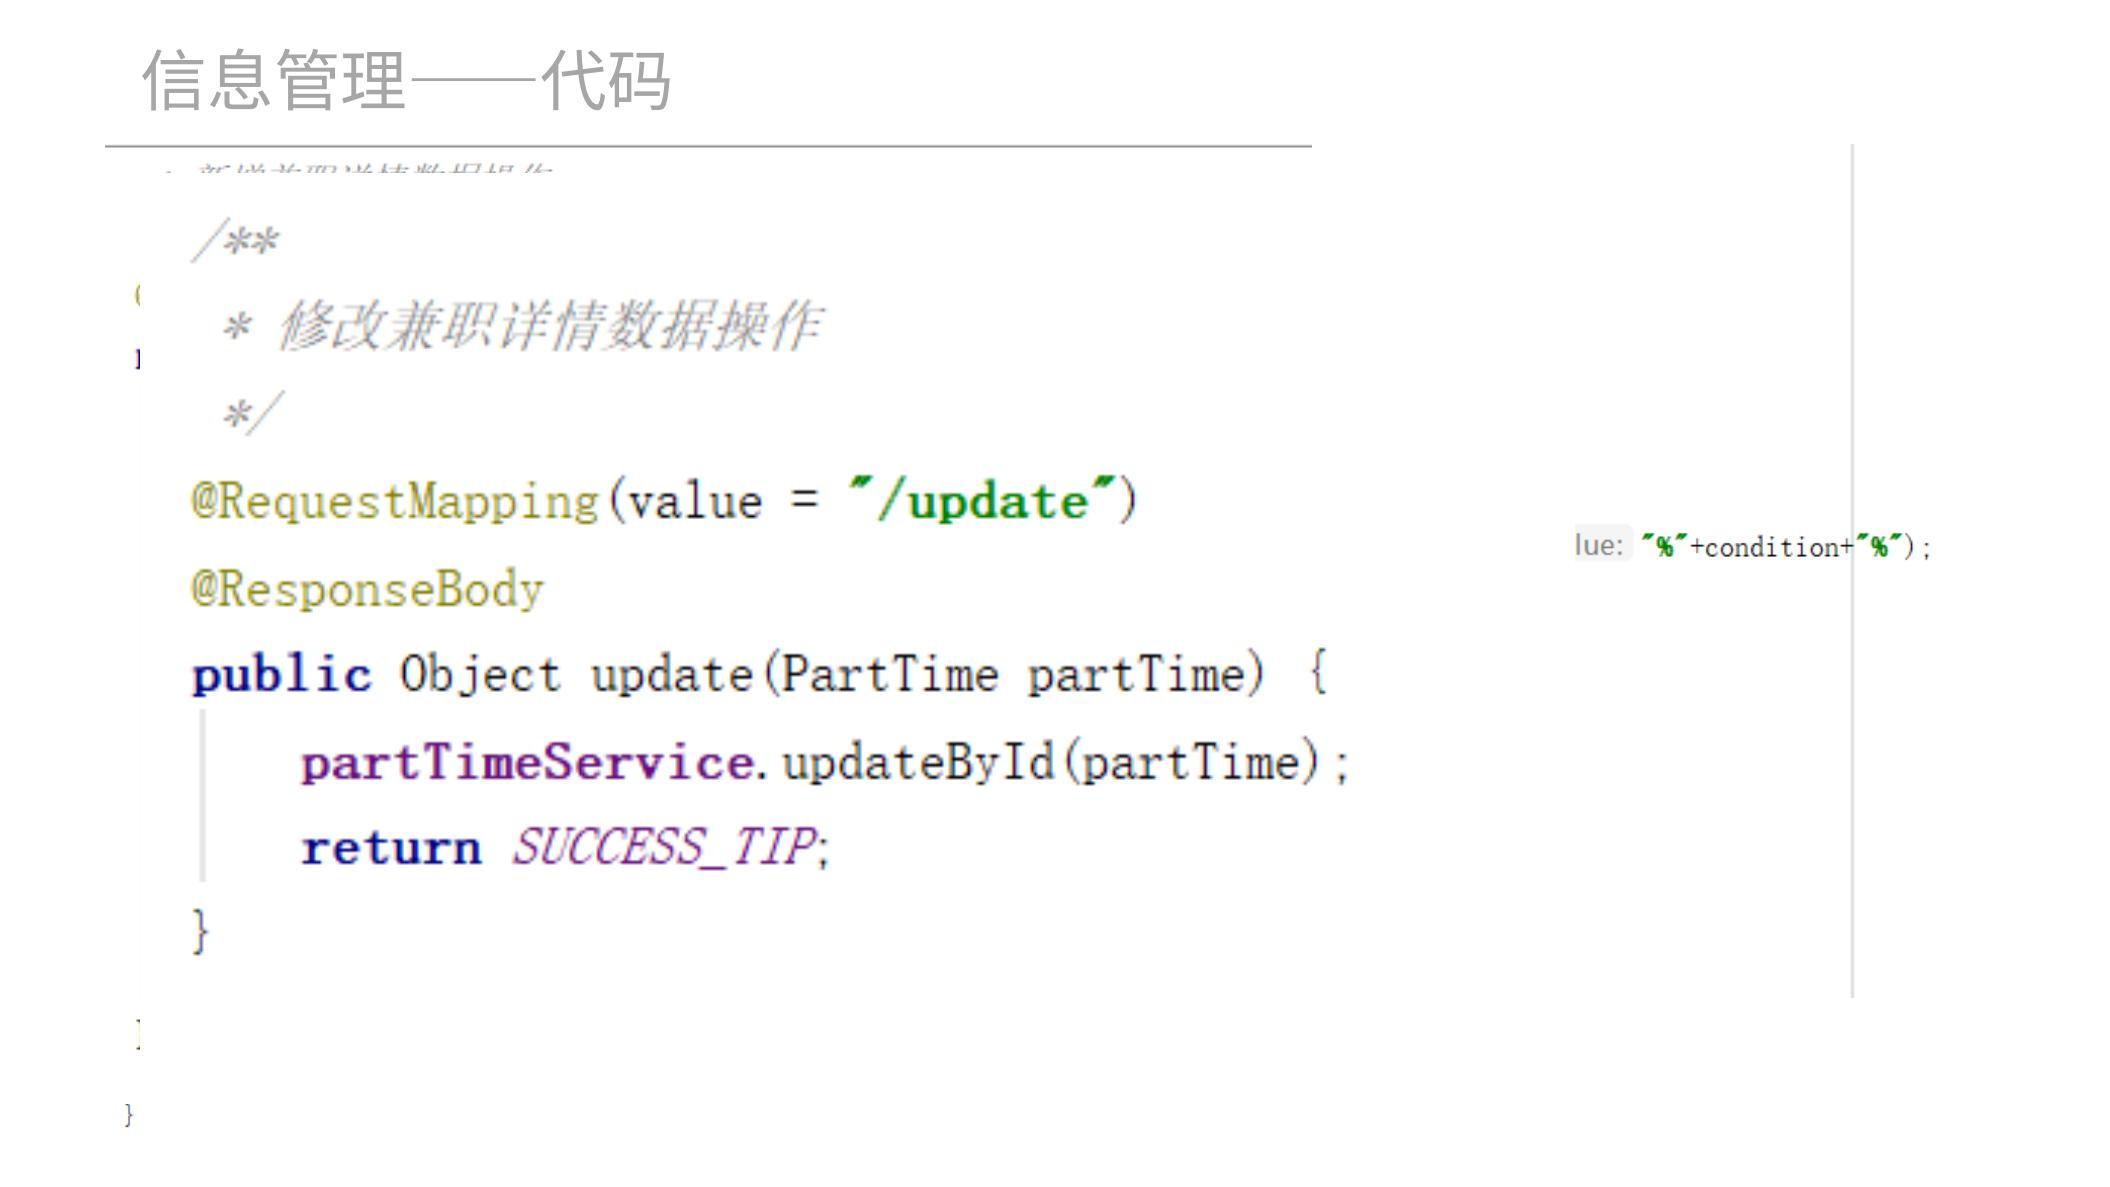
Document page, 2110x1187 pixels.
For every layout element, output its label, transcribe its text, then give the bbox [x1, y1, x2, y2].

text_box 信息管理——代码 [140, 38, 1142, 119]
picture [105, 144, 1931, 1154]
